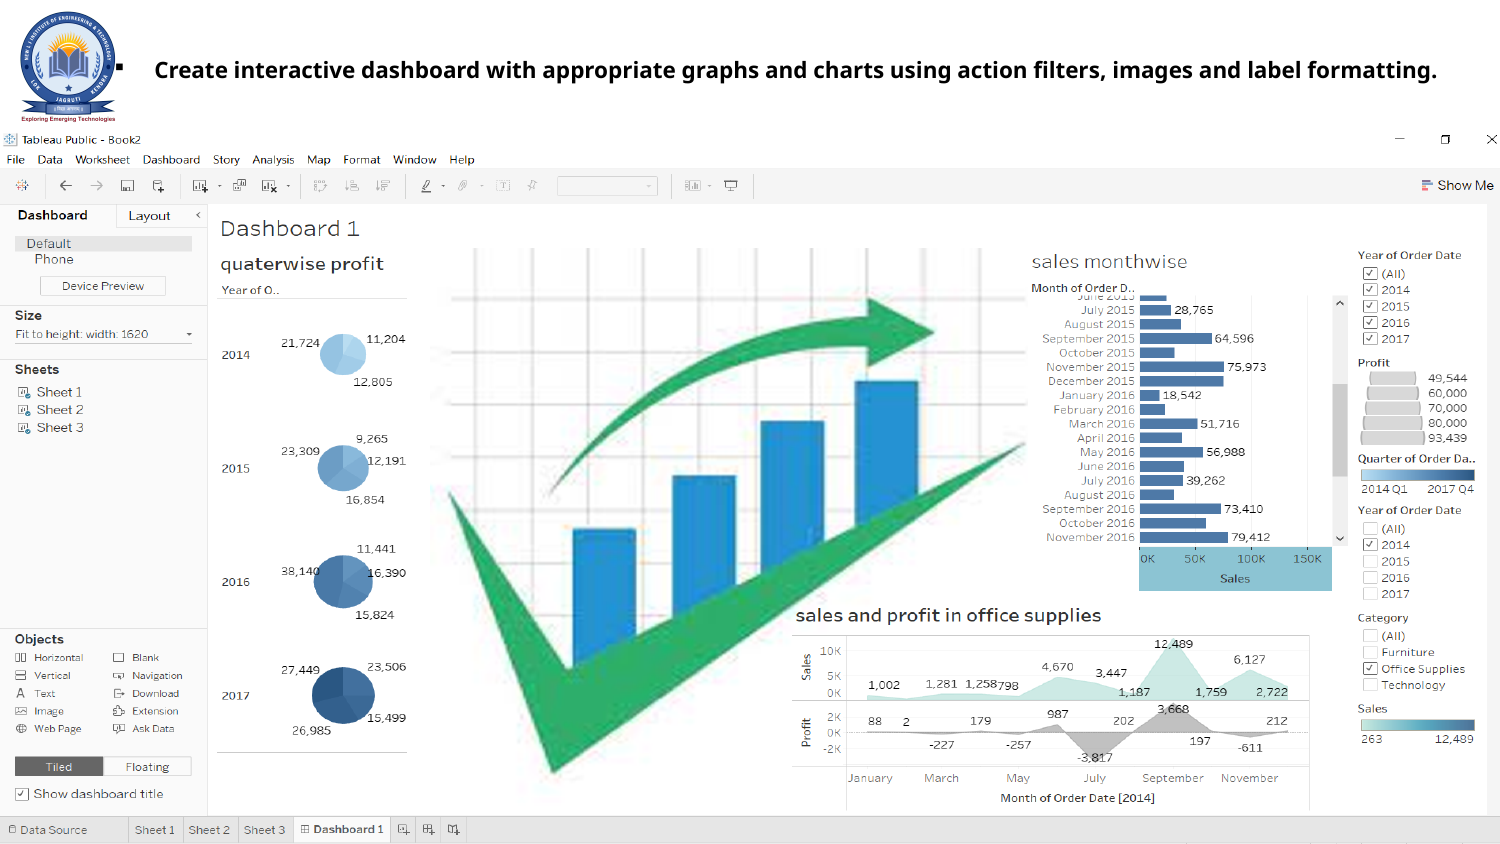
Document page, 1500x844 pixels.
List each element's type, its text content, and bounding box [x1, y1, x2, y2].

picture [0, 0, 1500, 844]
title Create interactive dashboard with appropriate graphs and charts using action filters, images and label formatting. [103, 44, 1467, 125]
